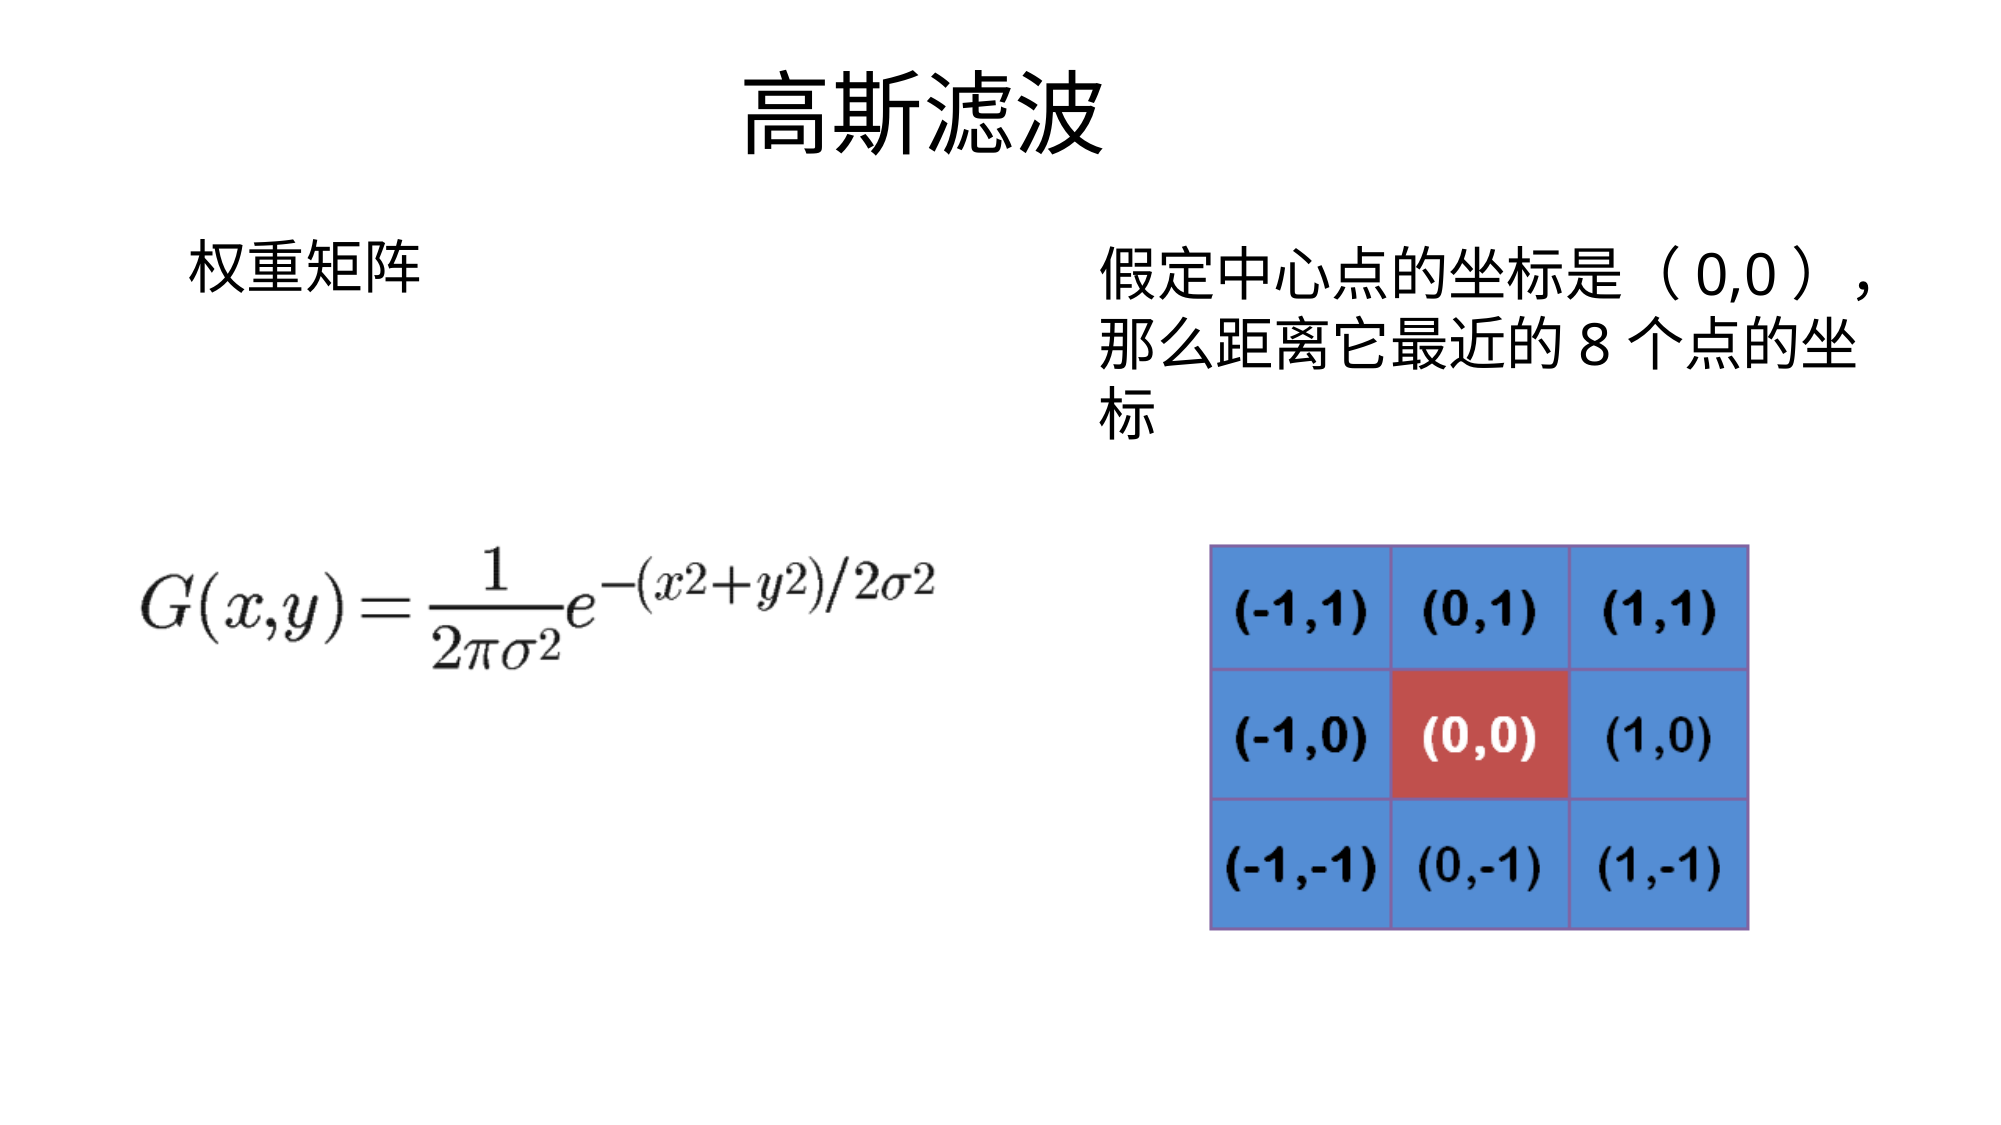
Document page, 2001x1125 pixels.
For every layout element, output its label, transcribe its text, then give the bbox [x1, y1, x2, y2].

text_box 权重矩阵 [173, 222, 1756, 308]
text_box 假定中心点的坐标是（0,0），那么距离它最近的8个点的坐标 [1084, 229, 1928, 455]
picture [1205, 540, 1756, 937]
picture [120, 500, 965, 704]
text_box 高斯滤波 [724, 61, 2000, 196]
